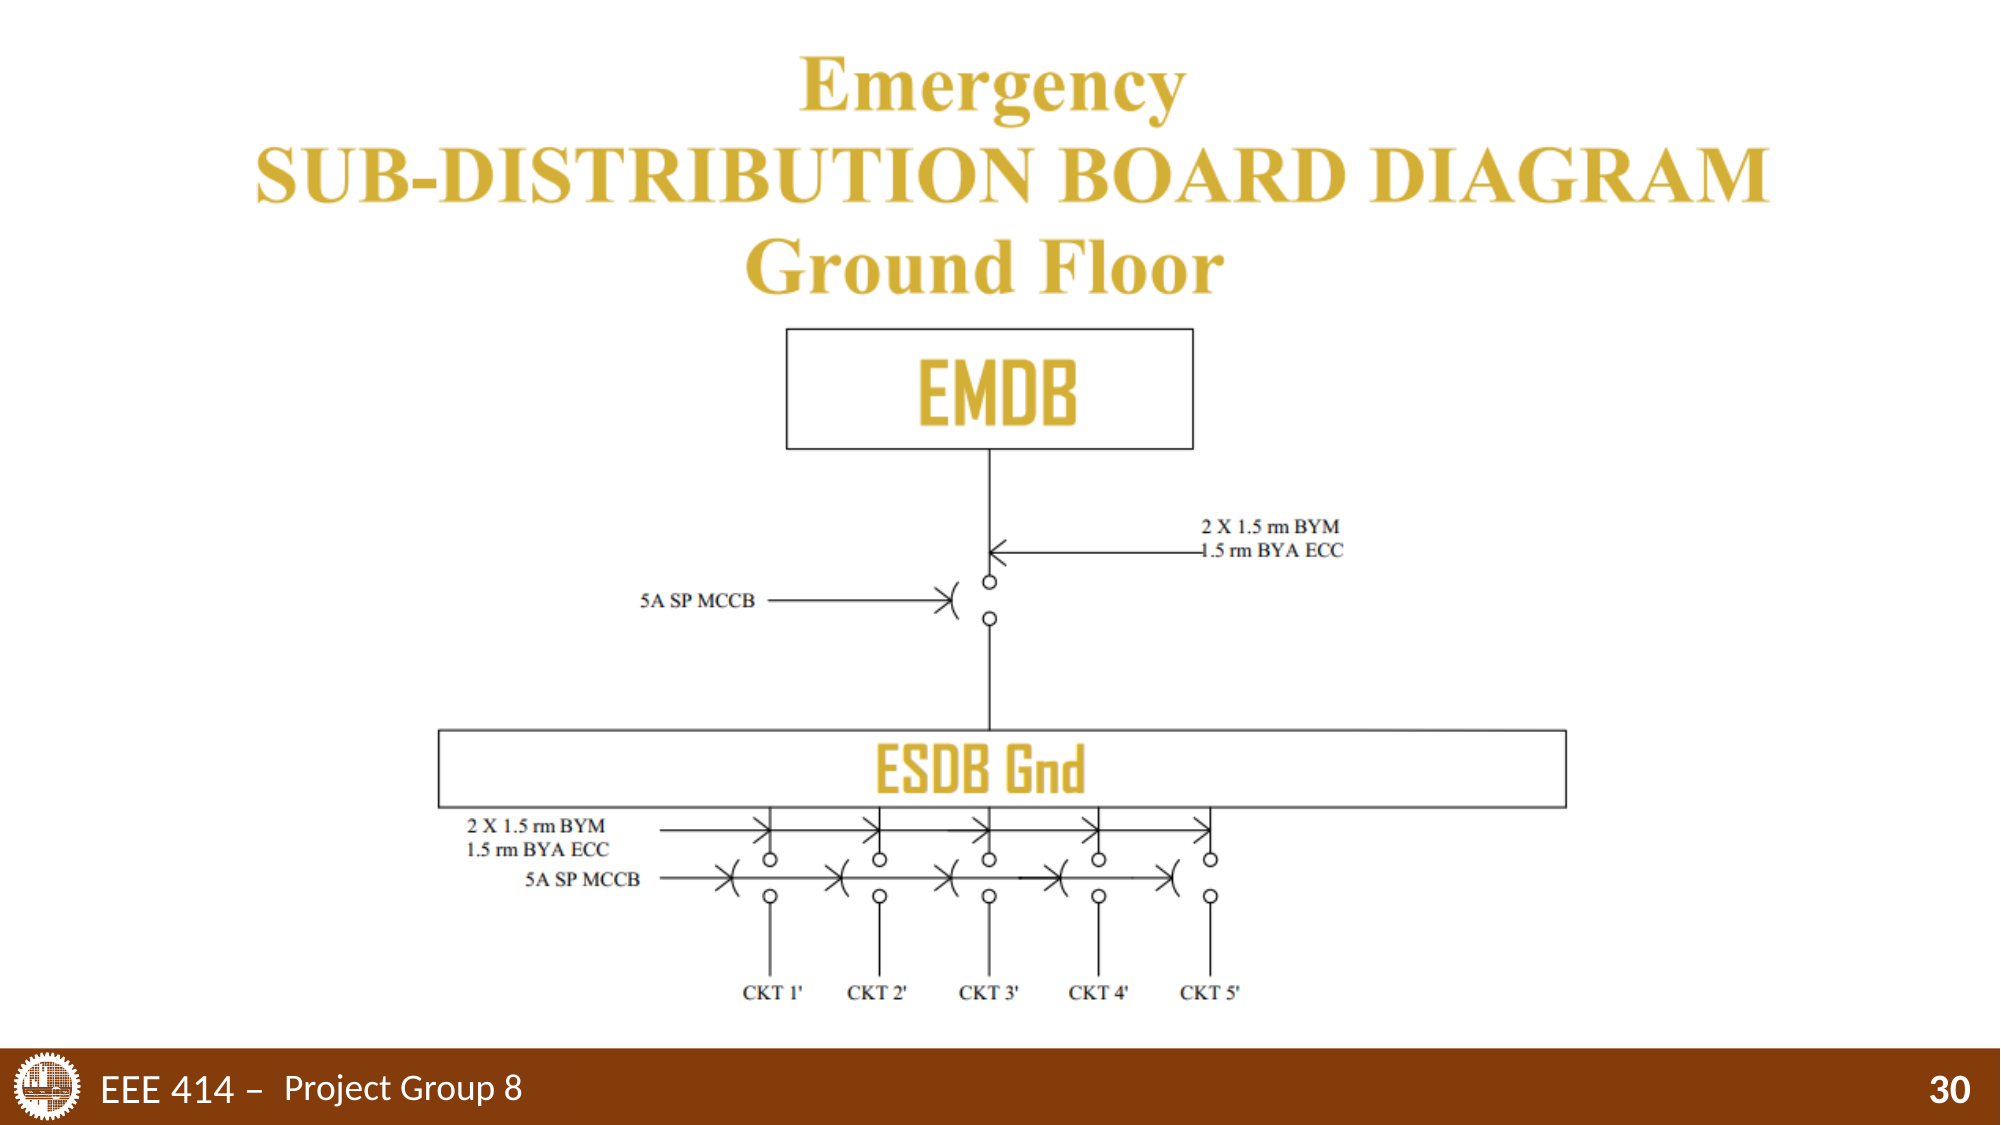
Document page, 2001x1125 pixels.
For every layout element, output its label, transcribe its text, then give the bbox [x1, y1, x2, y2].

slide_number 30 [1535, 1056, 1986, 1117]
picture [14, 1052, 82, 1121]
picture [224, 20, 1794, 1047]
text_box Project Group 8 [269, 1055, 573, 1116]
